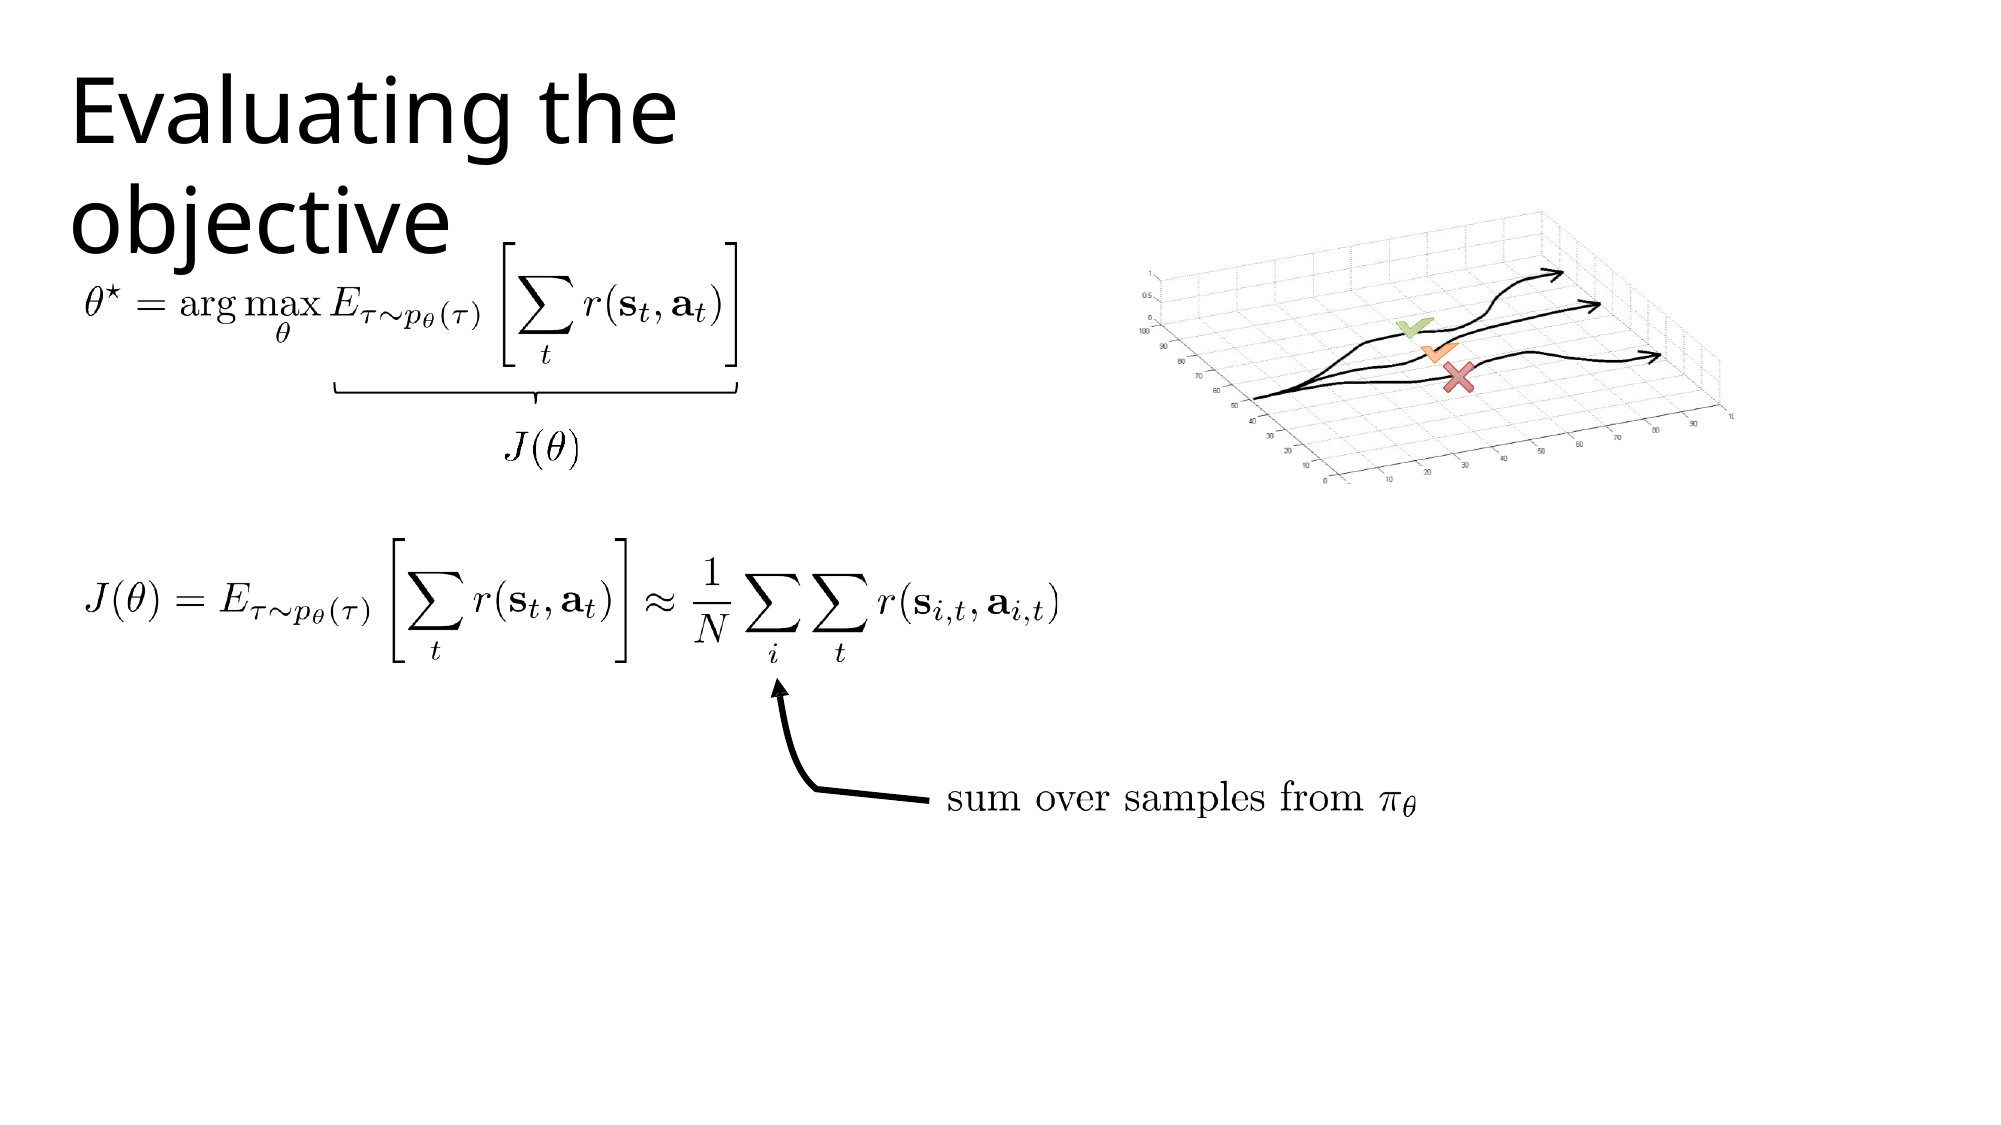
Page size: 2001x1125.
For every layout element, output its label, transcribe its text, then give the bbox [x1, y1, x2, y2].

text_box [1138, 210, 1734, 484]
text_box [646, 557, 1058, 663]
text_box [1465, 367, 1475, 387]
text_box [85, 538, 627, 663]
text_box [1395, 317, 1435, 339]
text_box [1443, 368, 1453, 387]
text_box [1421, 343, 1459, 364]
text_box [1443, 361, 1475, 393]
title Evaluating the objective [66, 49, 948, 272]
text_box [1452, 361, 1469, 371]
text_box [948, 780, 1416, 818]
text_box [770, 677, 930, 804]
text_box [1449, 383, 1468, 393]
text_box [1421, 343, 1450, 352]
text_box [1421, 348, 1434, 364]
text_box [334, 382, 737, 403]
text_box [504, 428, 578, 470]
text_box [1435, 344, 1459, 364]
text_box [85, 242, 737, 367]
